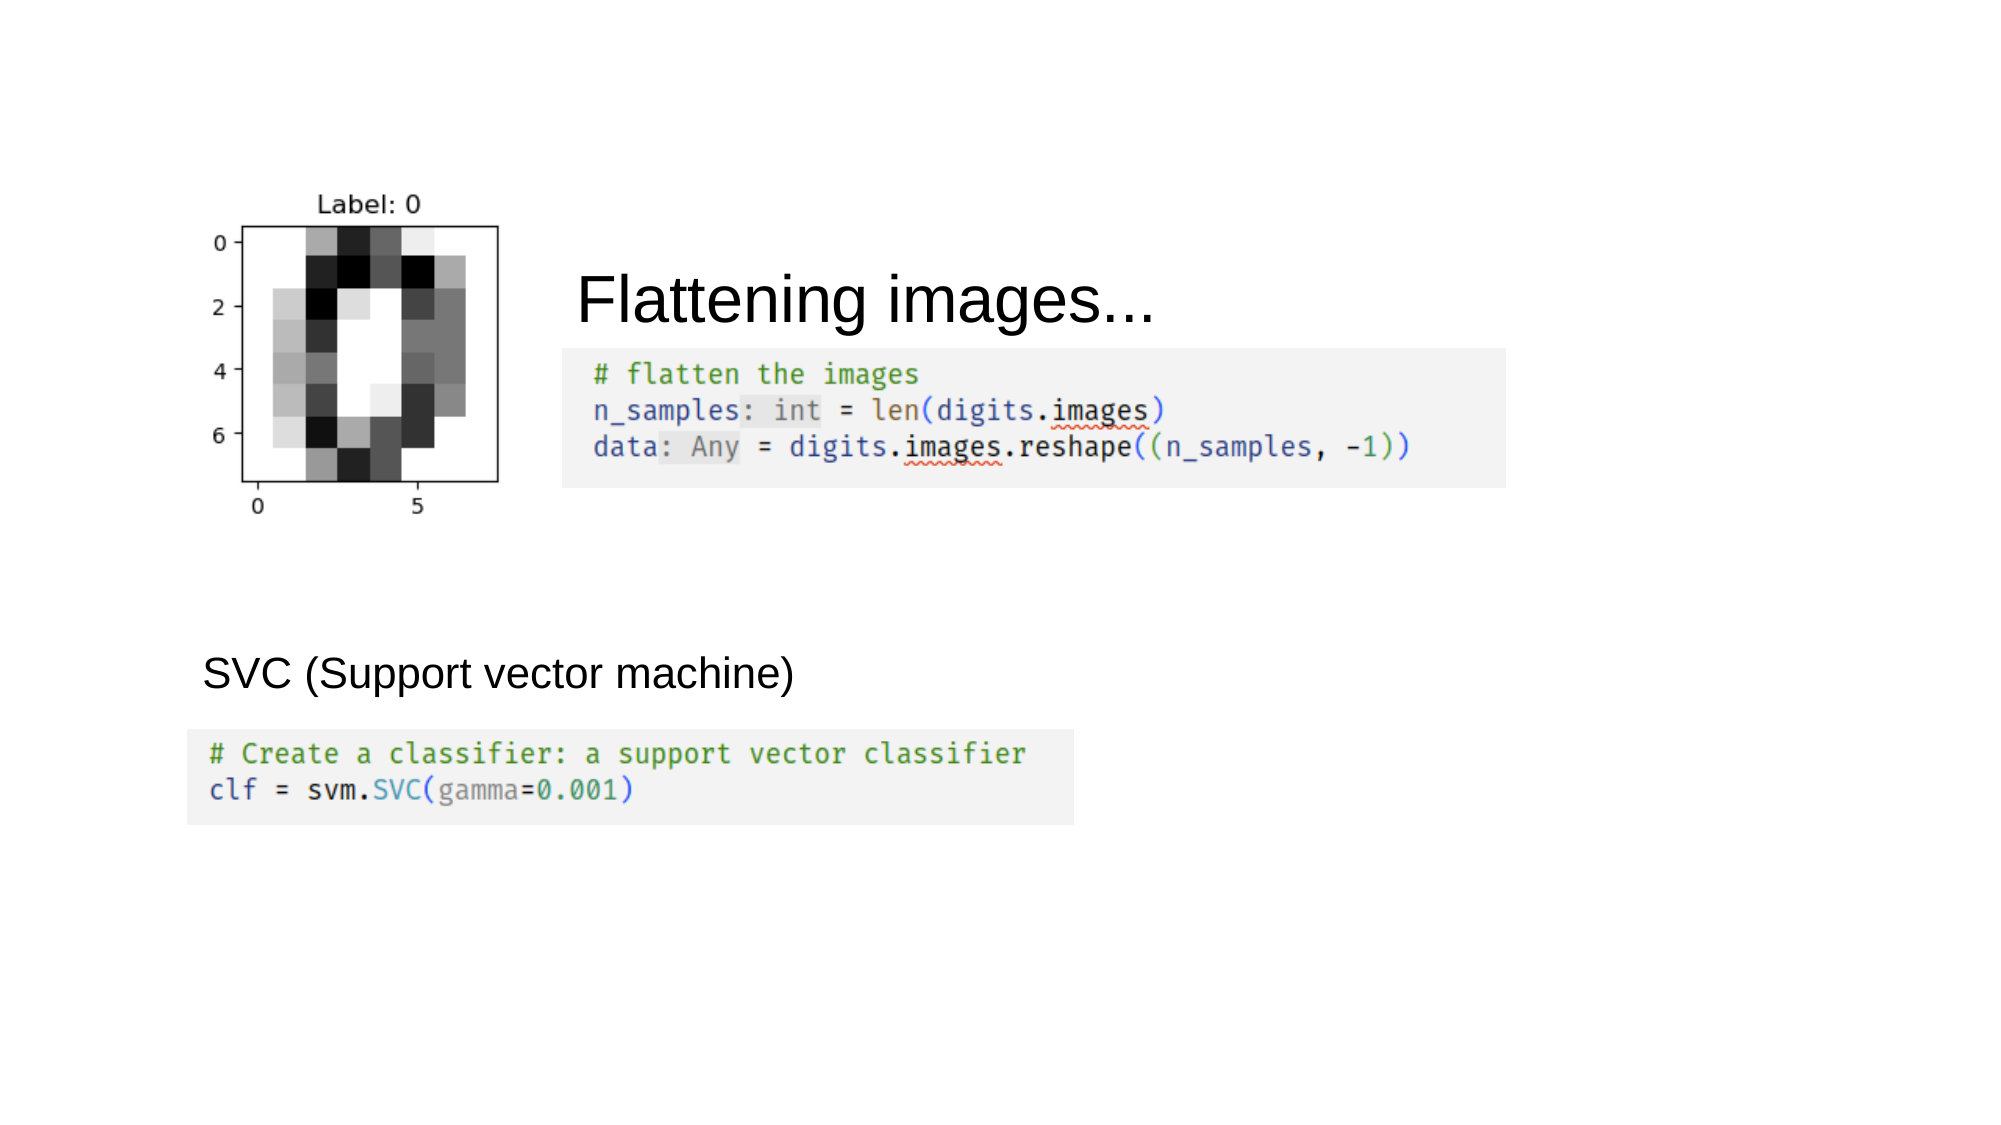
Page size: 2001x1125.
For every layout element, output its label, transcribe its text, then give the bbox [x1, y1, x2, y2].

picture [562, 348, 1506, 488]
picture [187, 176, 513, 525]
text_box Flattening images... [562, 248, 1173, 344]
text_box SVC (Support vector machine) [187, 637, 975, 705]
picture [187, 729, 1074, 825]
